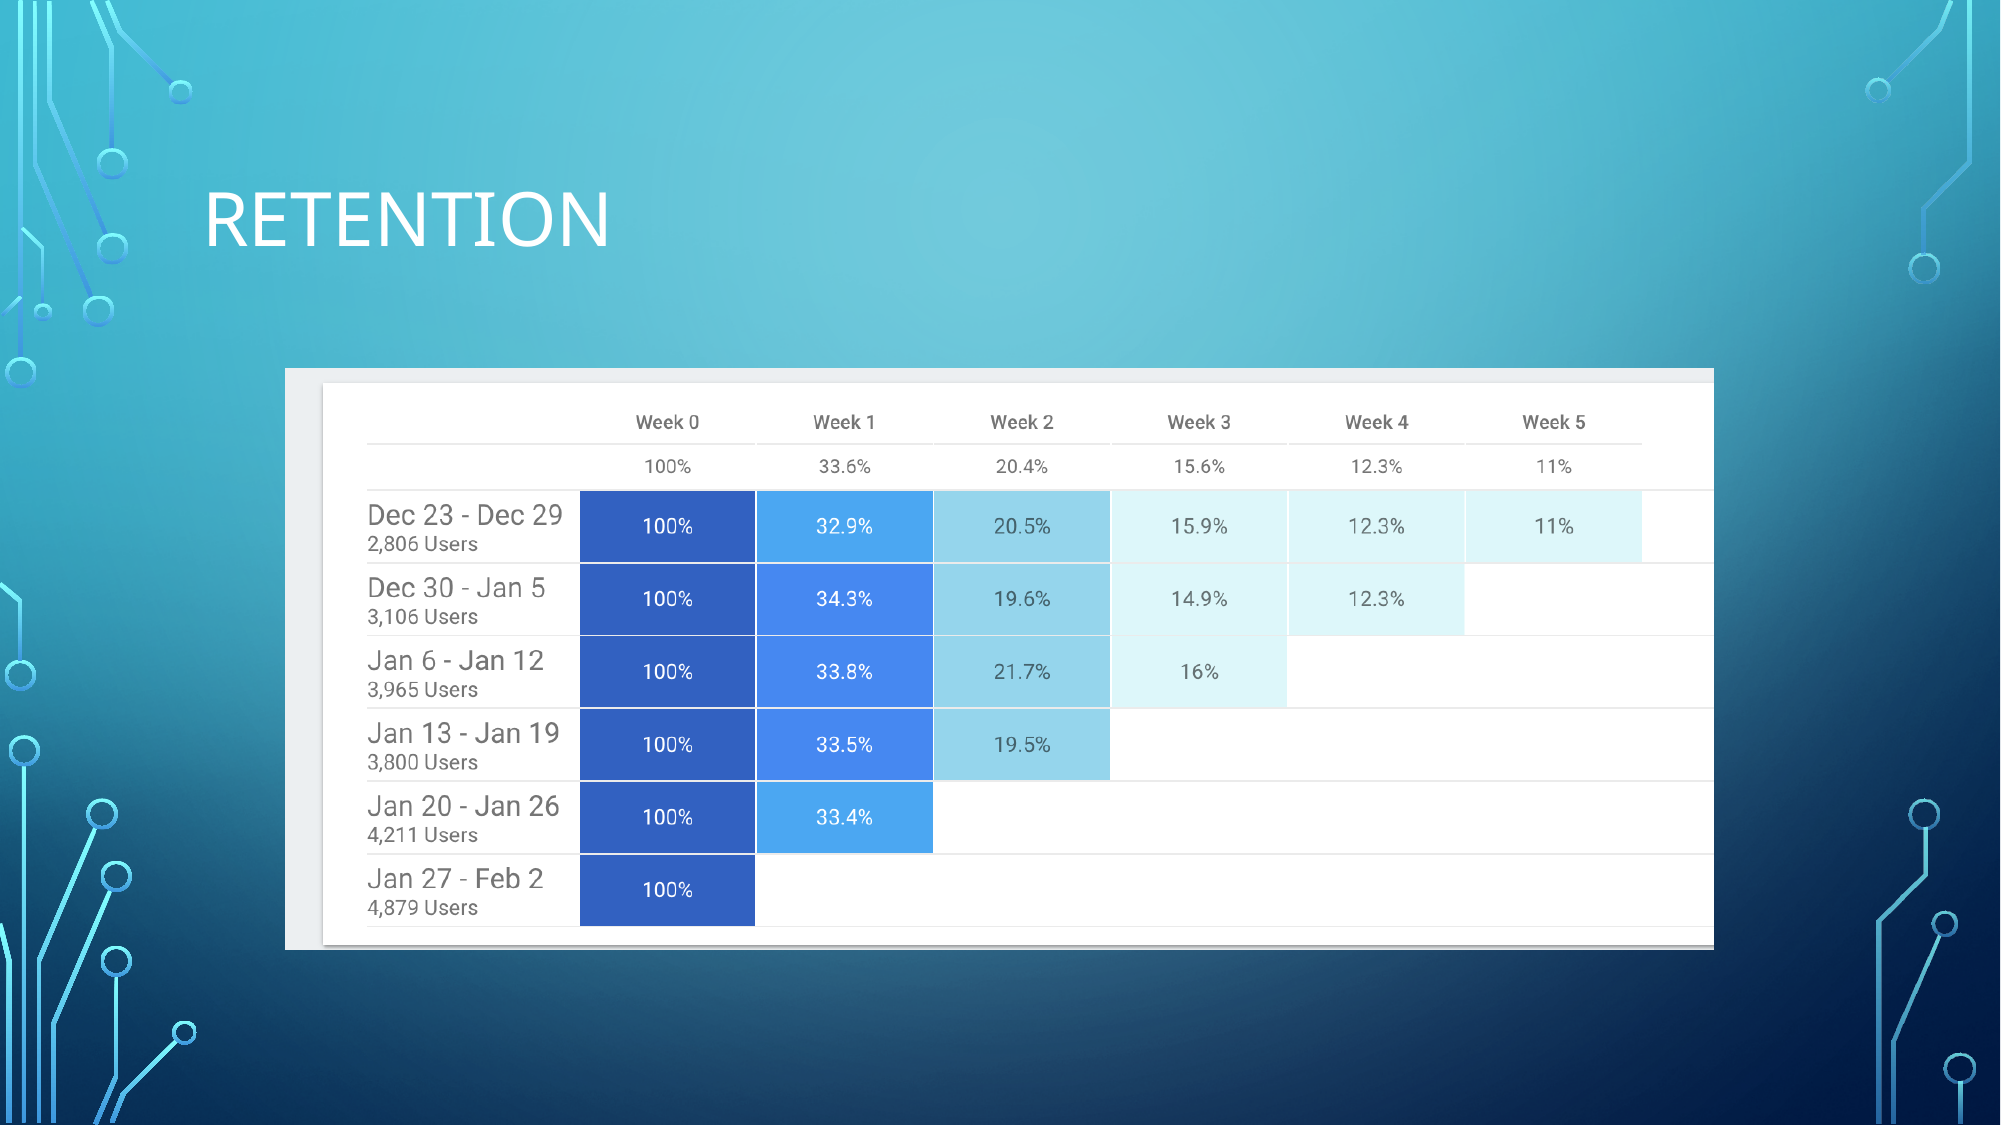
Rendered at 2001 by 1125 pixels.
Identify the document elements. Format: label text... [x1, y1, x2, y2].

title Retention [187, 101, 1813, 344]
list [285, 368, 1714, 951]
